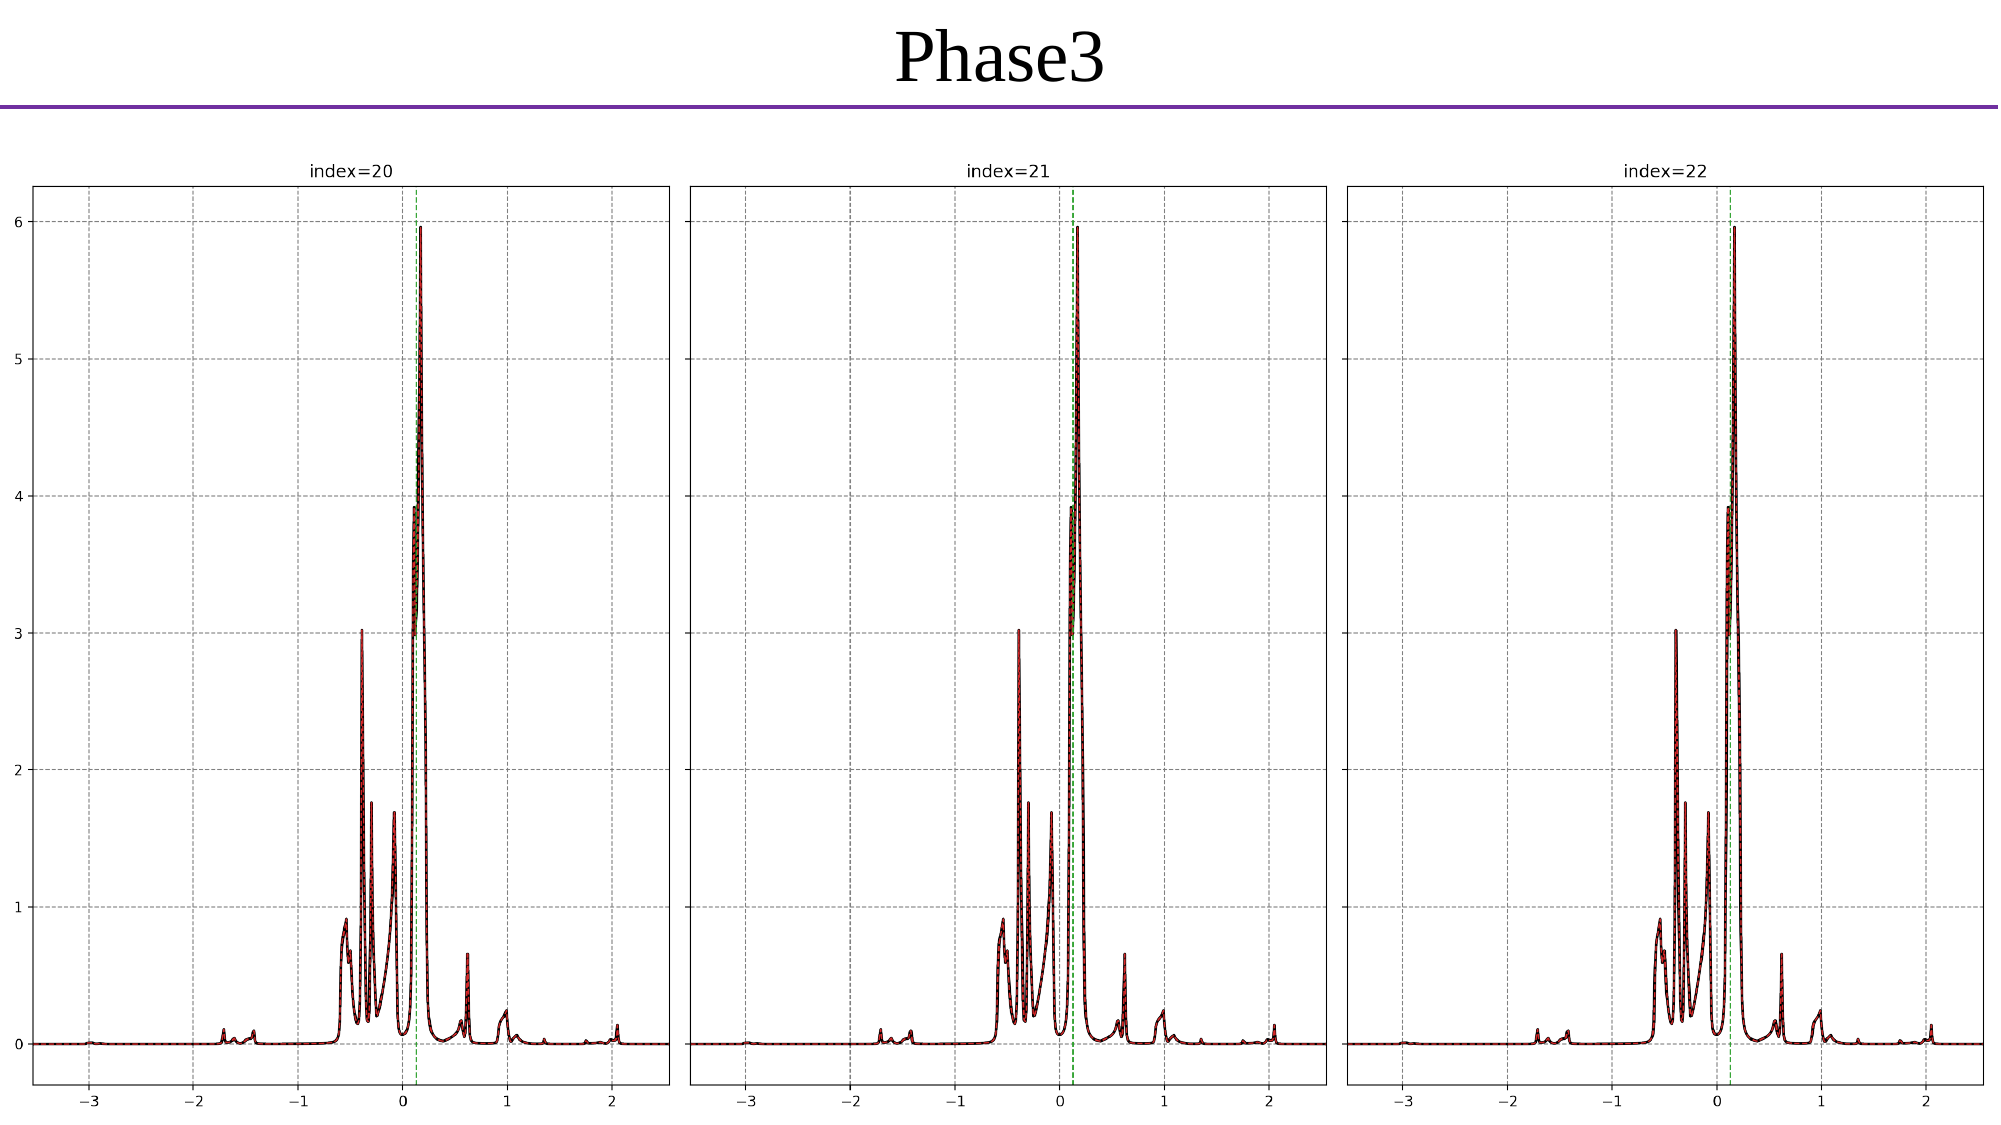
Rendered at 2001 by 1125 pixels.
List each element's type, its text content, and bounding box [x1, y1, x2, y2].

text_box Phase3 [0, 0, 2000, 105]
picture [0, 149, 1999, 1125]
